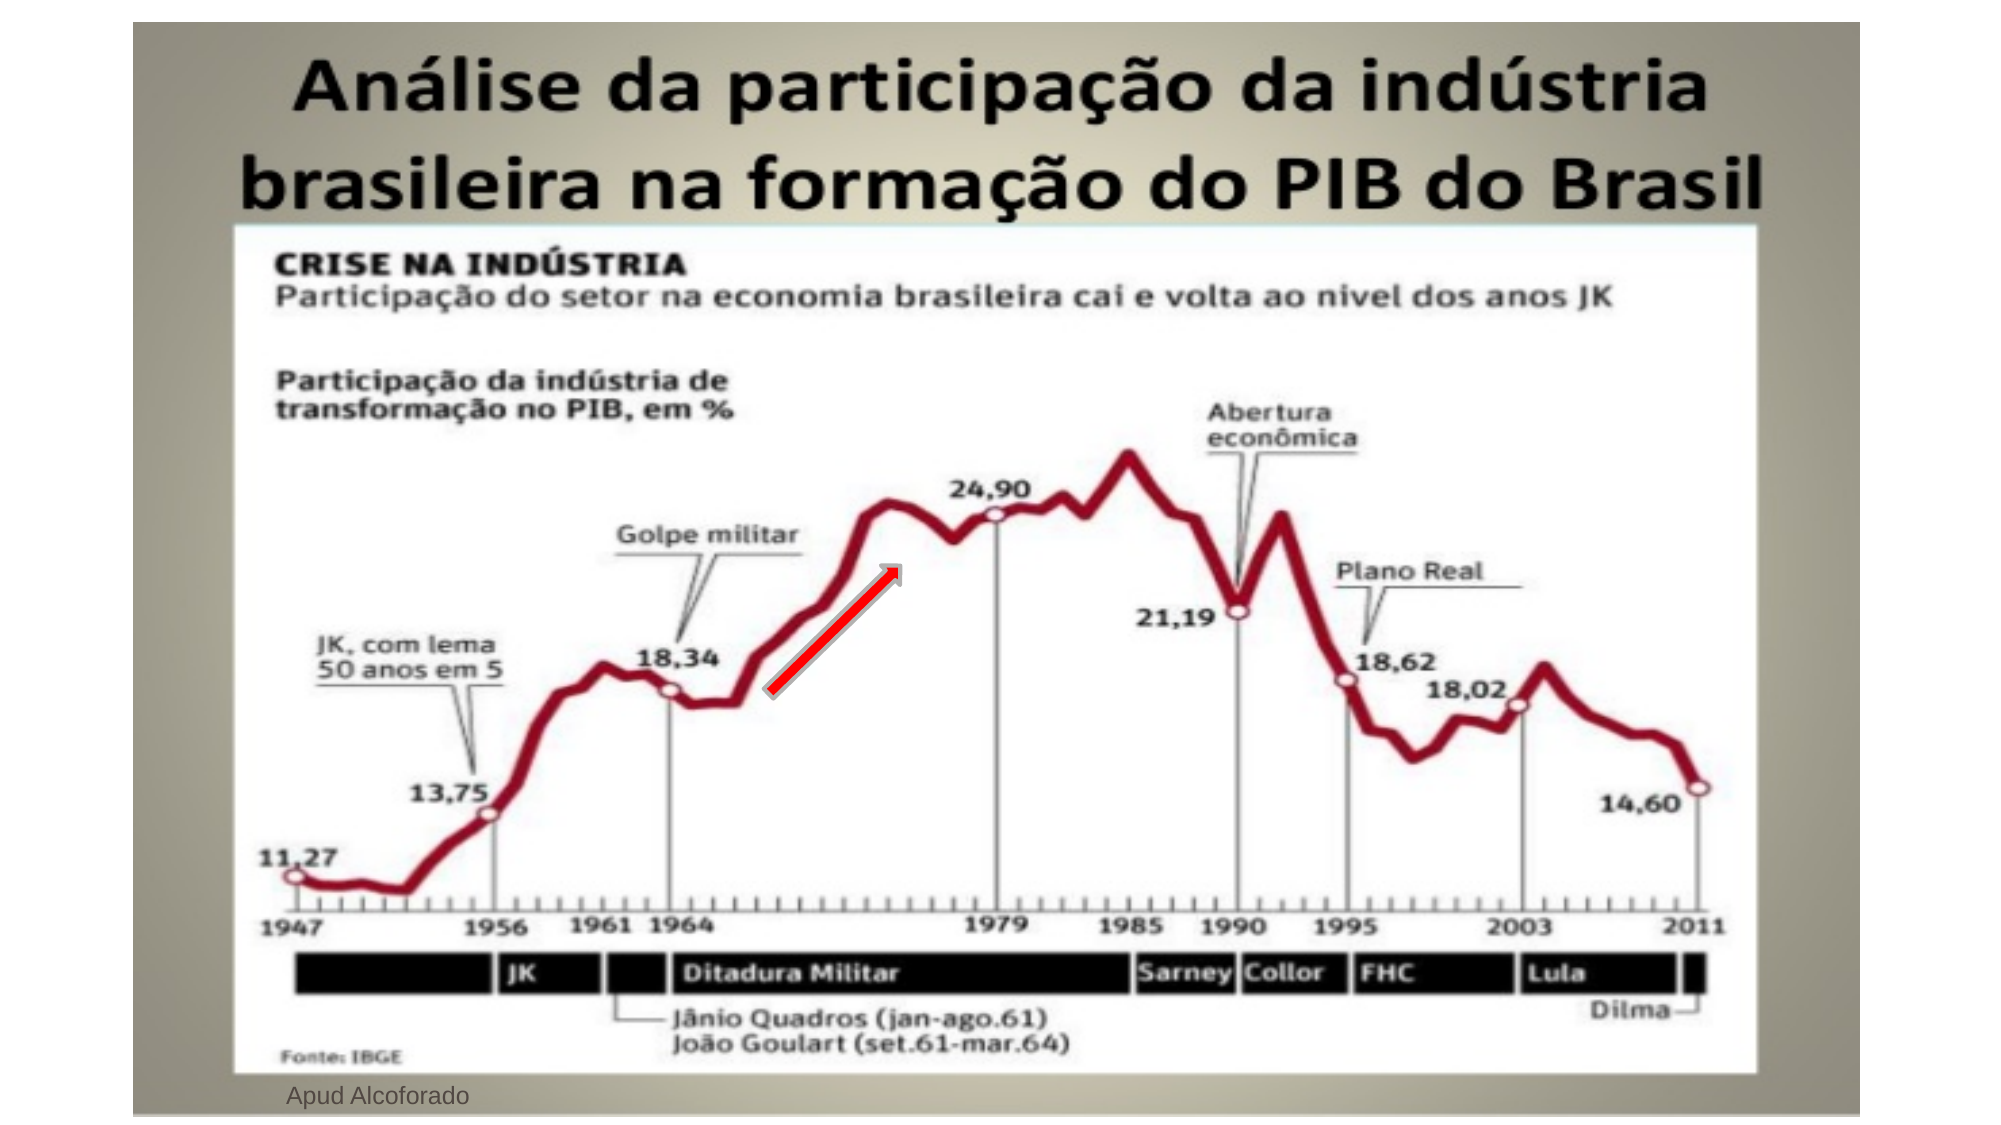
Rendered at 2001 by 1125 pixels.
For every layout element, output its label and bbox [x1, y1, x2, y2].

picture [133, 21, 1860, 1117]
